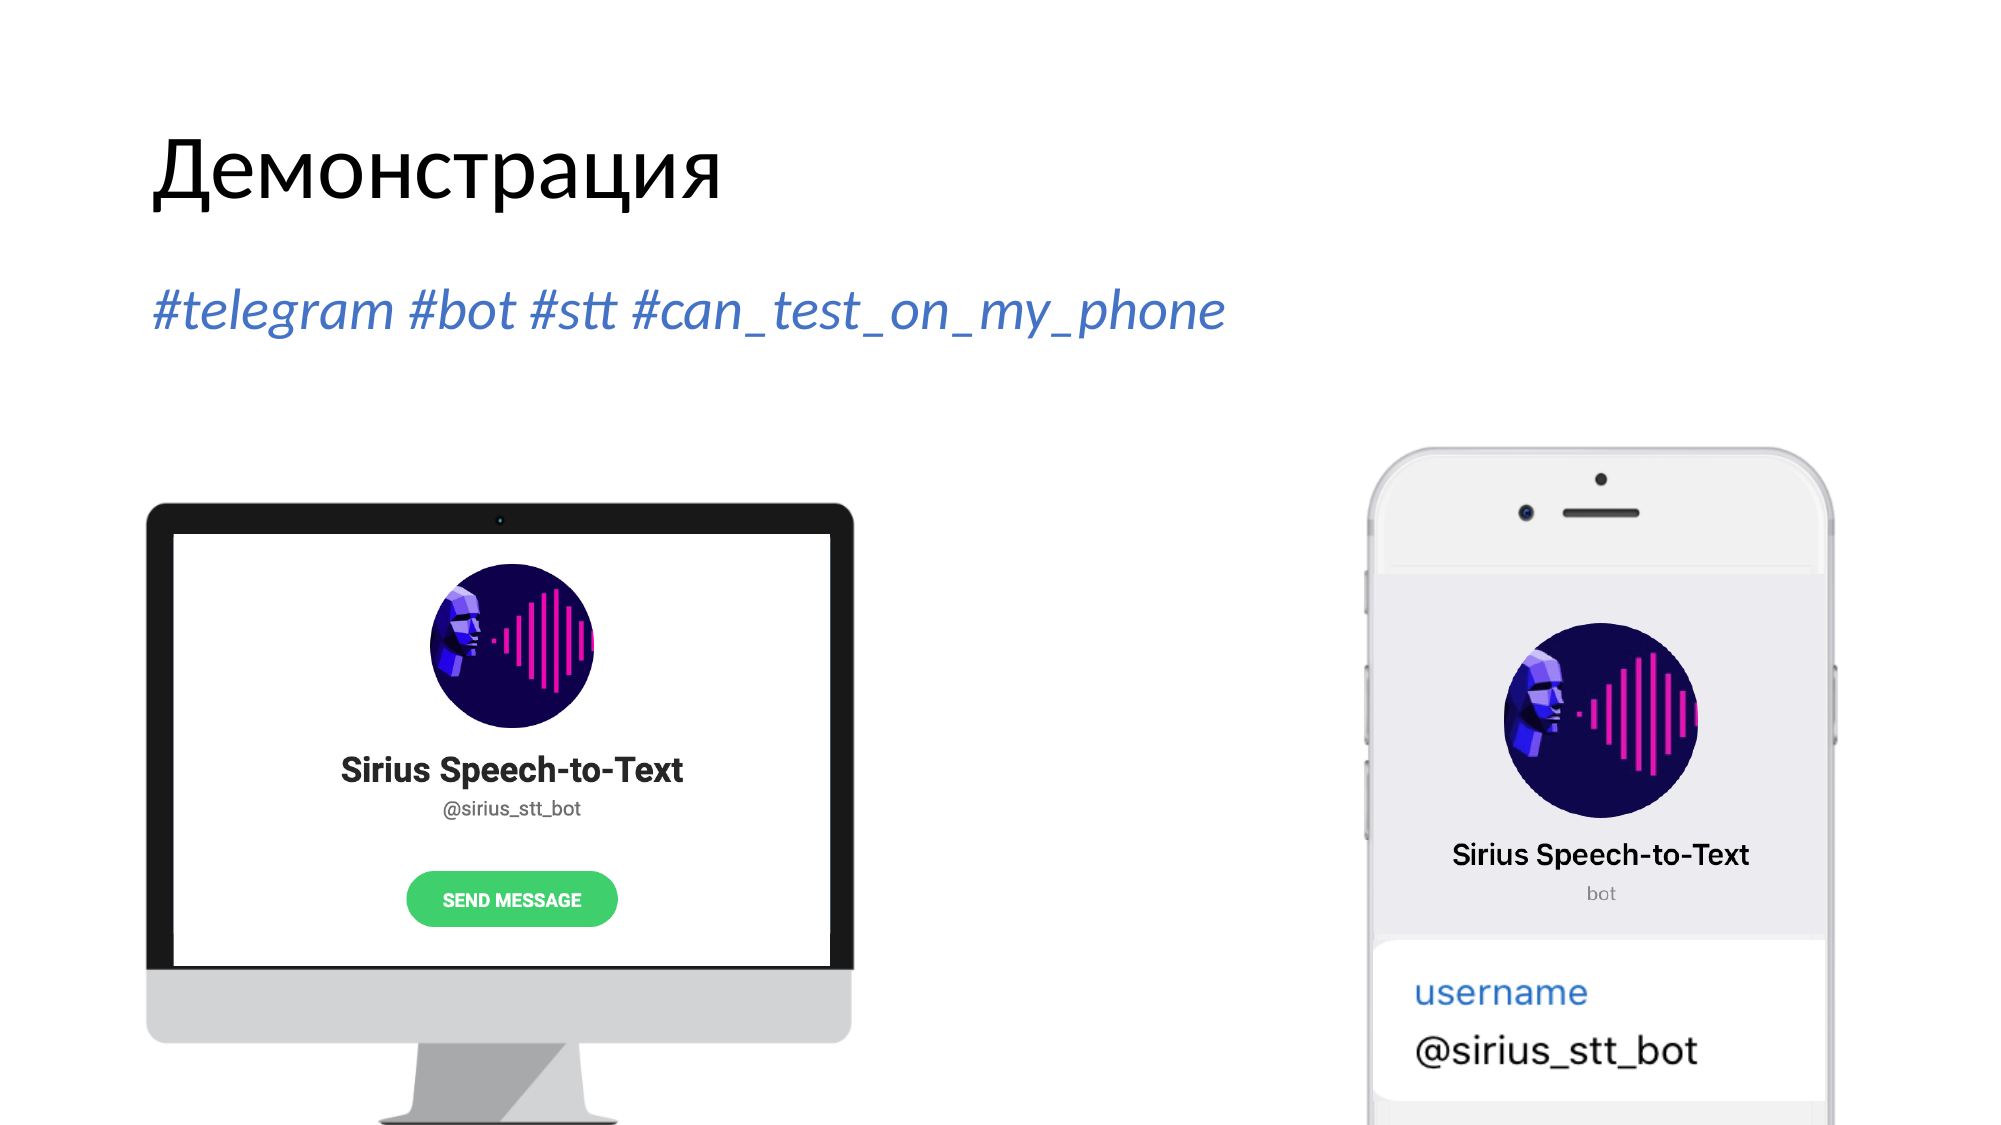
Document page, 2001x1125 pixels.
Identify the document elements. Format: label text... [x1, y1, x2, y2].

title Демонстрация [137, 59, 1863, 278]
text_box #telegram #bot #stt #can_test_on_my_phone [137, 256, 1595, 357]
picture [24, 375, 1976, 1125]
